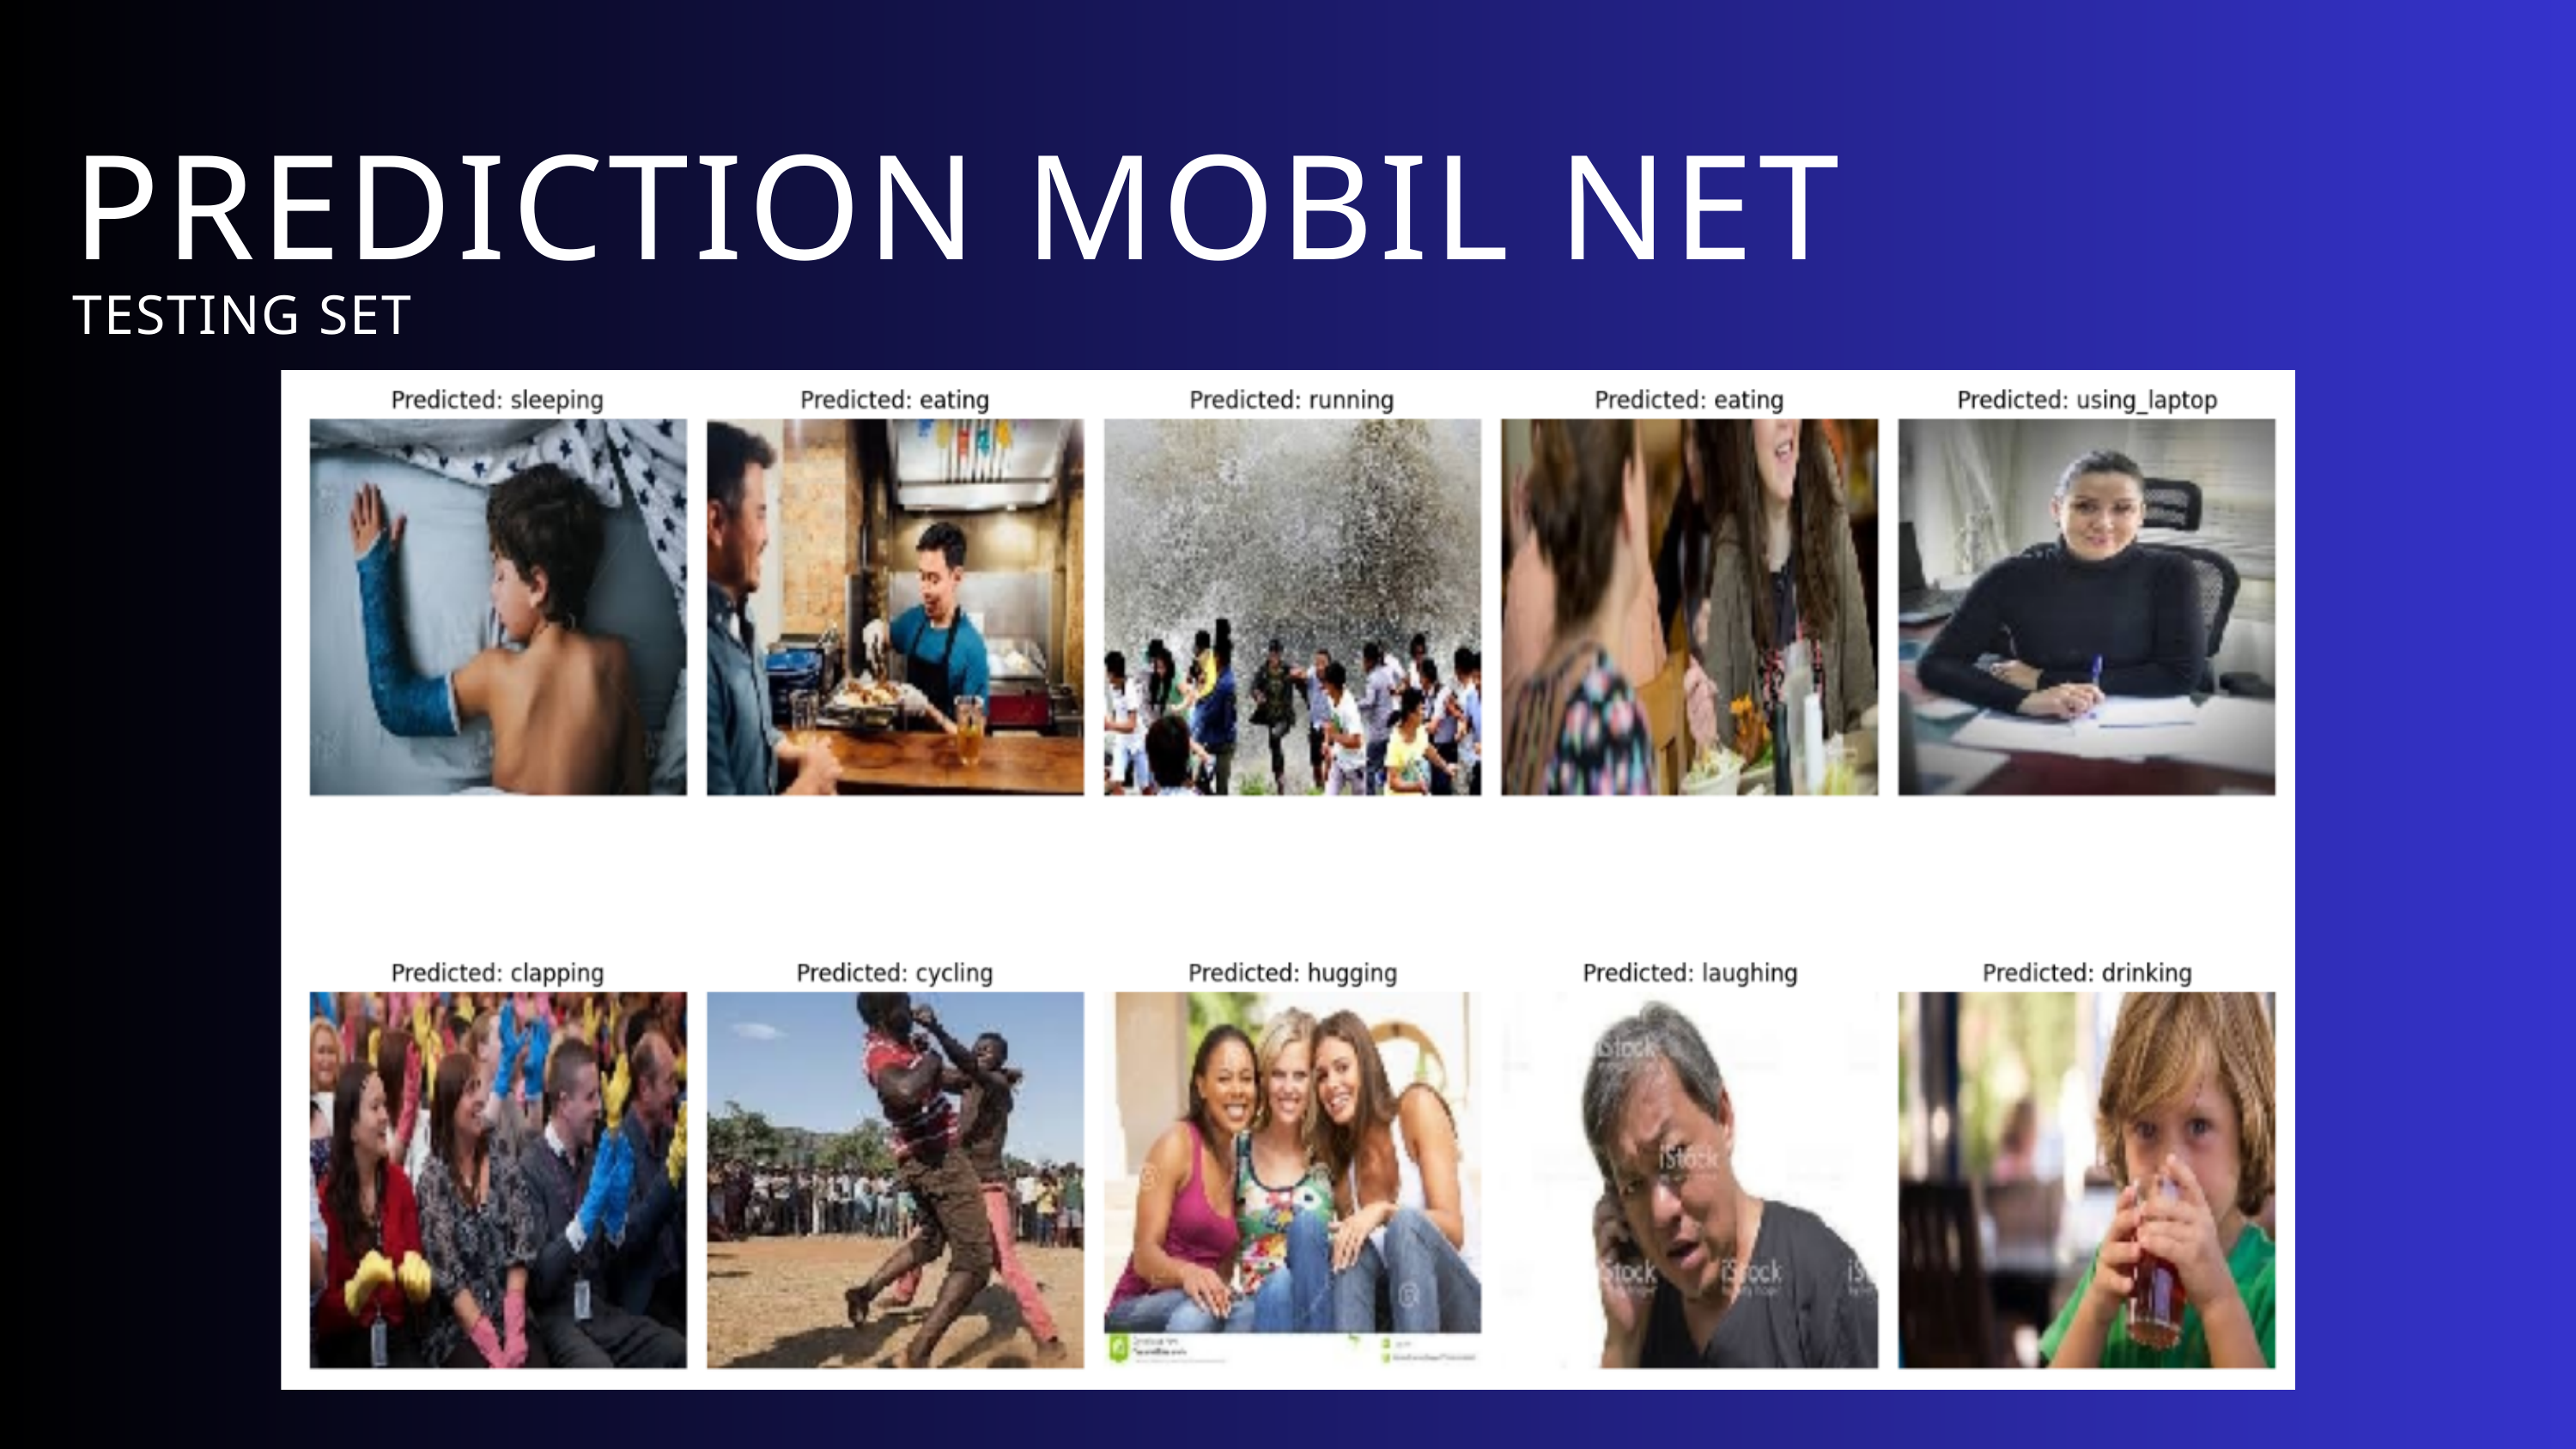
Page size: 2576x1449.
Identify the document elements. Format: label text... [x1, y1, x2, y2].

text_box [281, 370, 2295, 1390]
text_box PREDICTION MOBIL NET TESTING SET [72, 134, 2504, 345]
